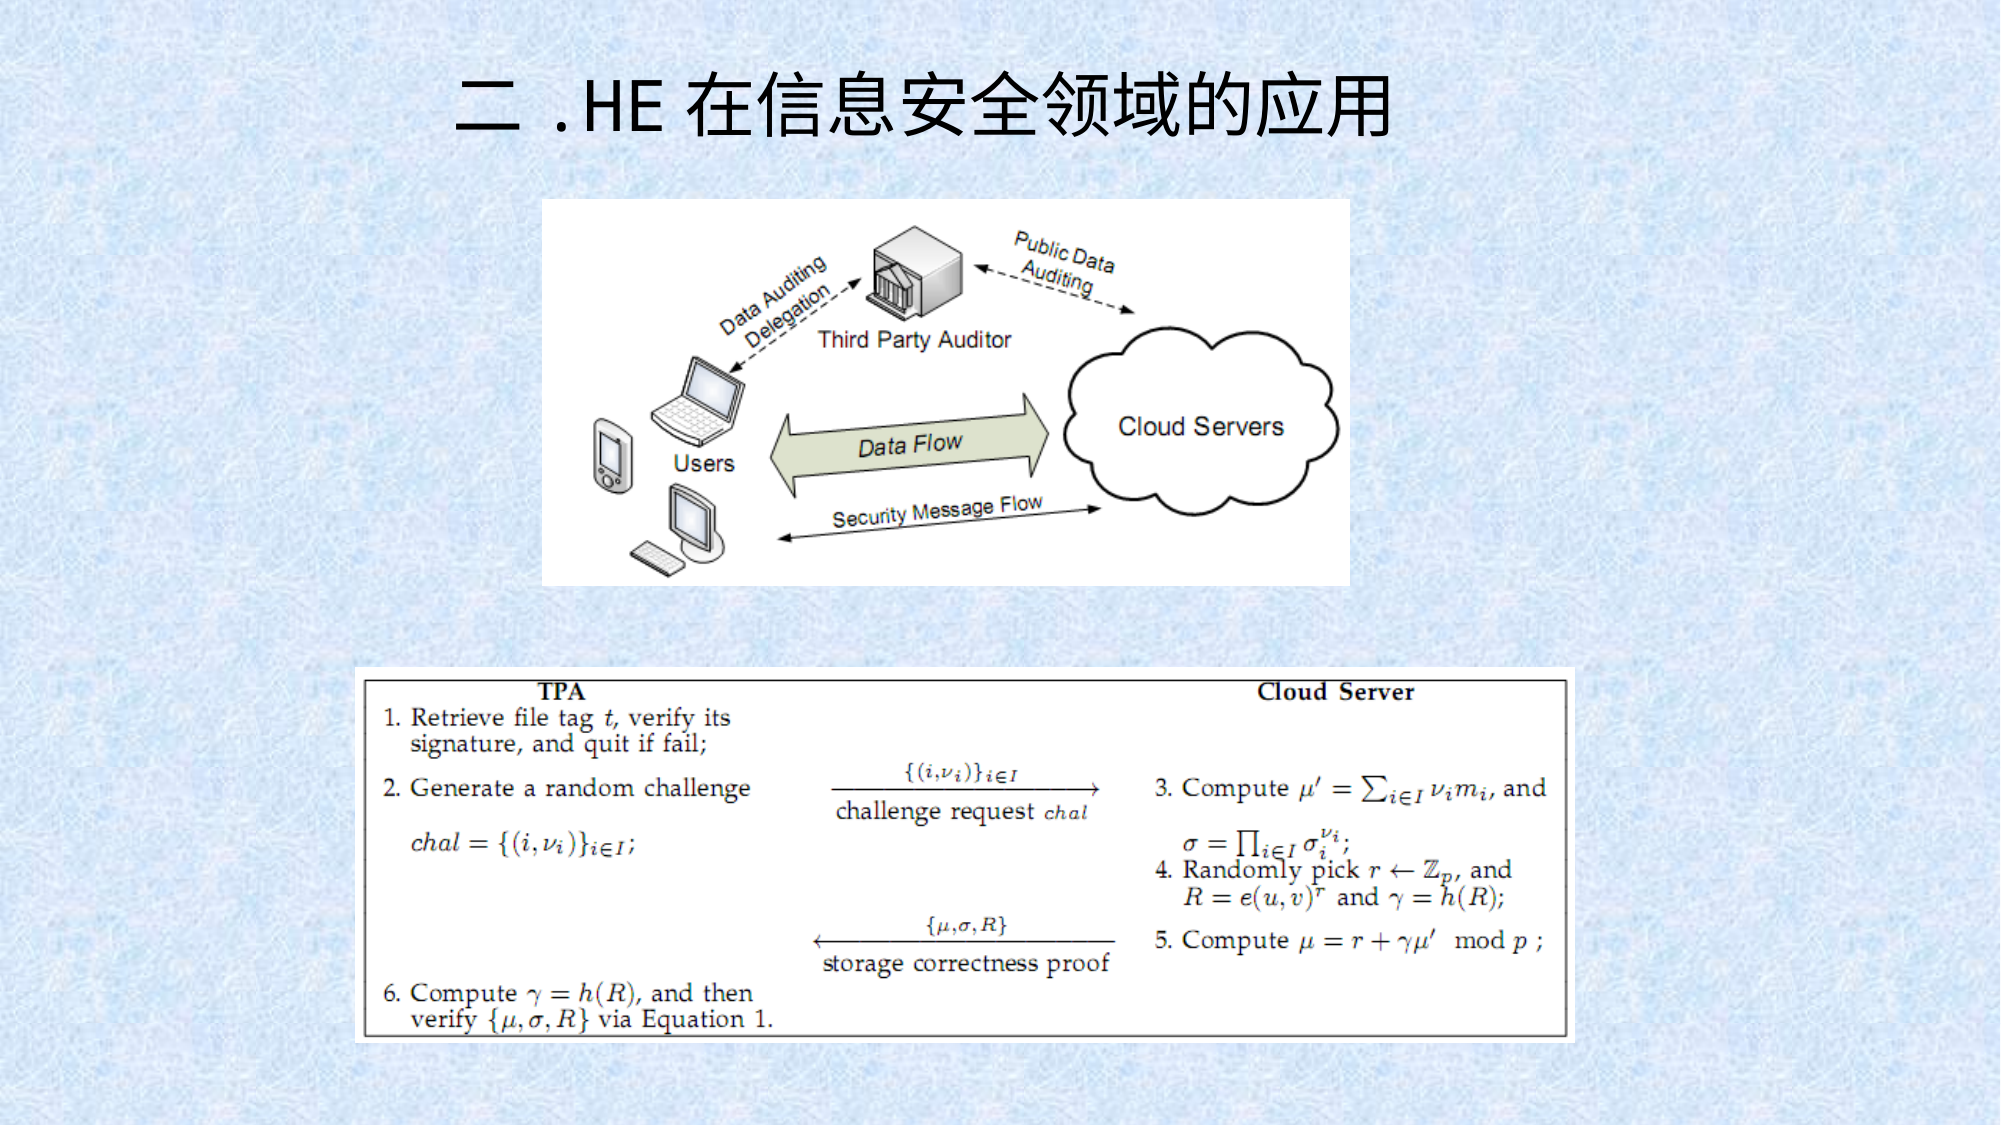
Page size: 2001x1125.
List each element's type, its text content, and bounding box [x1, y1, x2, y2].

picture [0, 0, 2001, 1125]
title 二.HE在信息安全领域的应用 [437, 62, 1610, 155]
